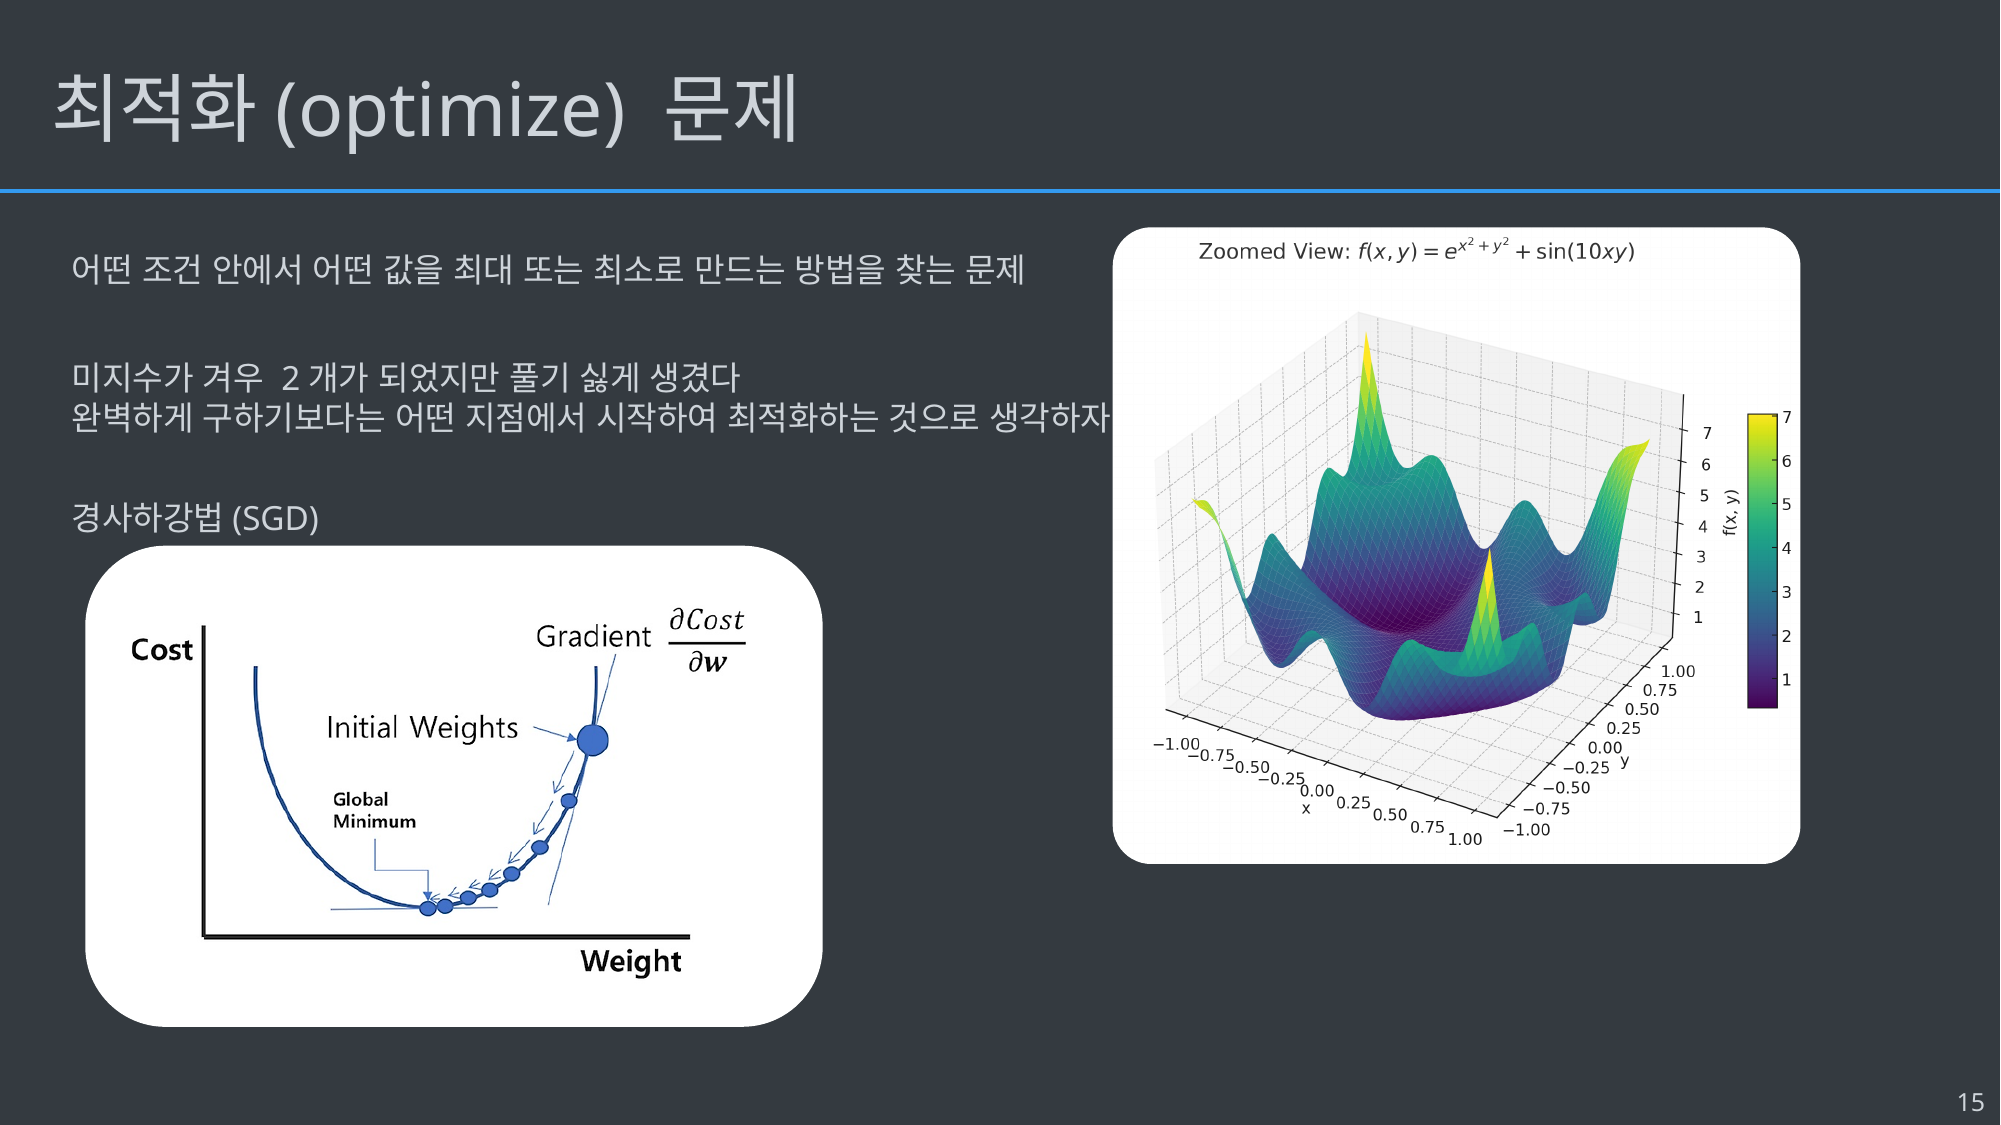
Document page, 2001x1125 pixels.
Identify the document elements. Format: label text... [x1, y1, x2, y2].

text_box 15 [1746, 1079, 2000, 1125]
picture [85, 545, 823, 1027]
text_box 경사하강법(SGD) [57, 490, 929, 545]
title 최적화(optimize) 문제 [35, 41, 1761, 183]
picture [1112, 227, 1801, 865]
